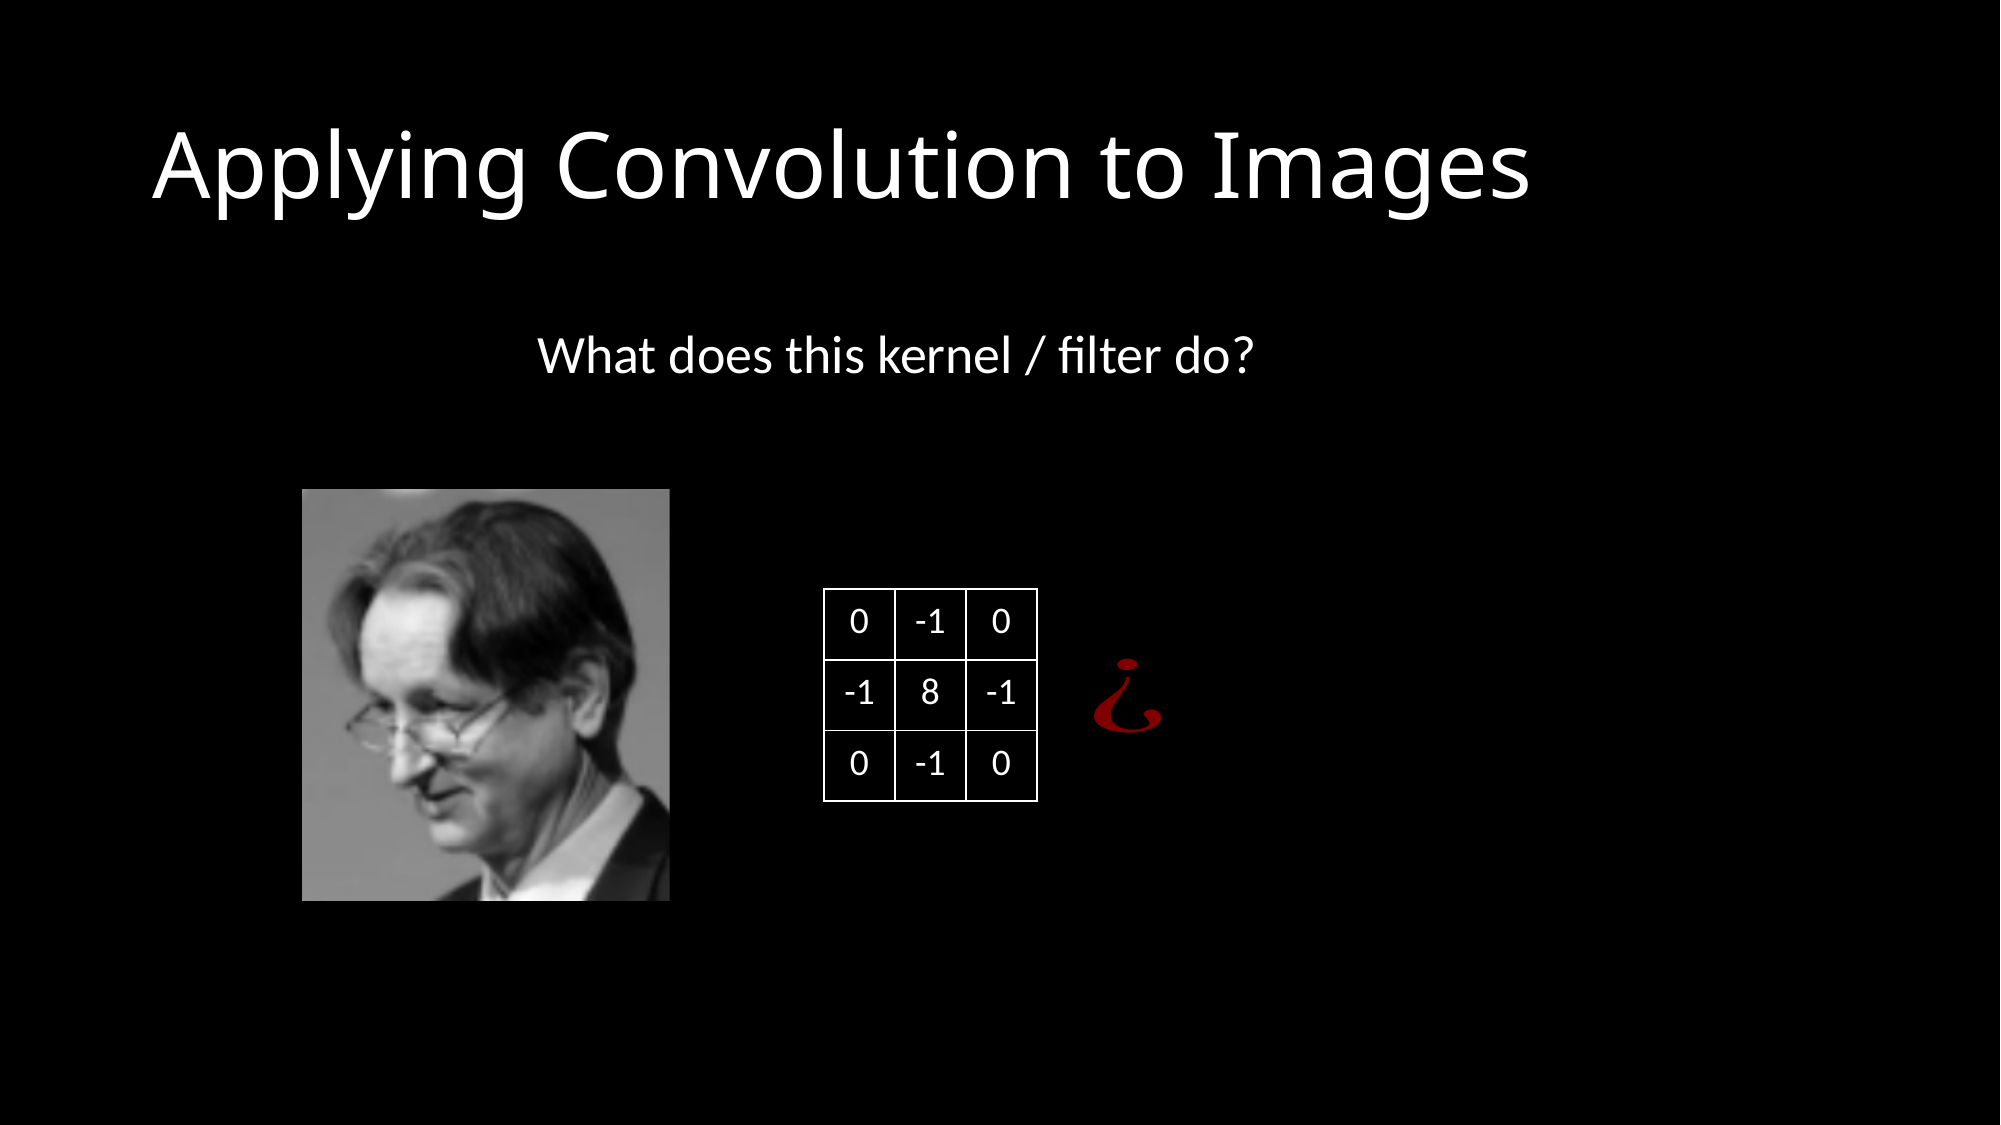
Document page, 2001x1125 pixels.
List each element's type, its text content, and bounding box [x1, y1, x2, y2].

table_cell 8 [896, 661, 965, 730]
table_cell -1 [896, 731, 965, 800]
table_header 0 [825, 590, 894, 659]
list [302, 489, 670, 901]
table_cell 0 [825, 731, 894, 800]
table_cell -1 [825, 661, 894, 730]
table_header 0 [967, 590, 1036, 659]
table_header -1 [896, 590, 965, 659]
title Applying Convolution to Images [137, 59, 1863, 278]
table_cell 0 [967, 731, 1036, 800]
table_cell -1 [967, 661, 1036, 730]
text_box What does this kernel / filter do? [522, 319, 1403, 430]
